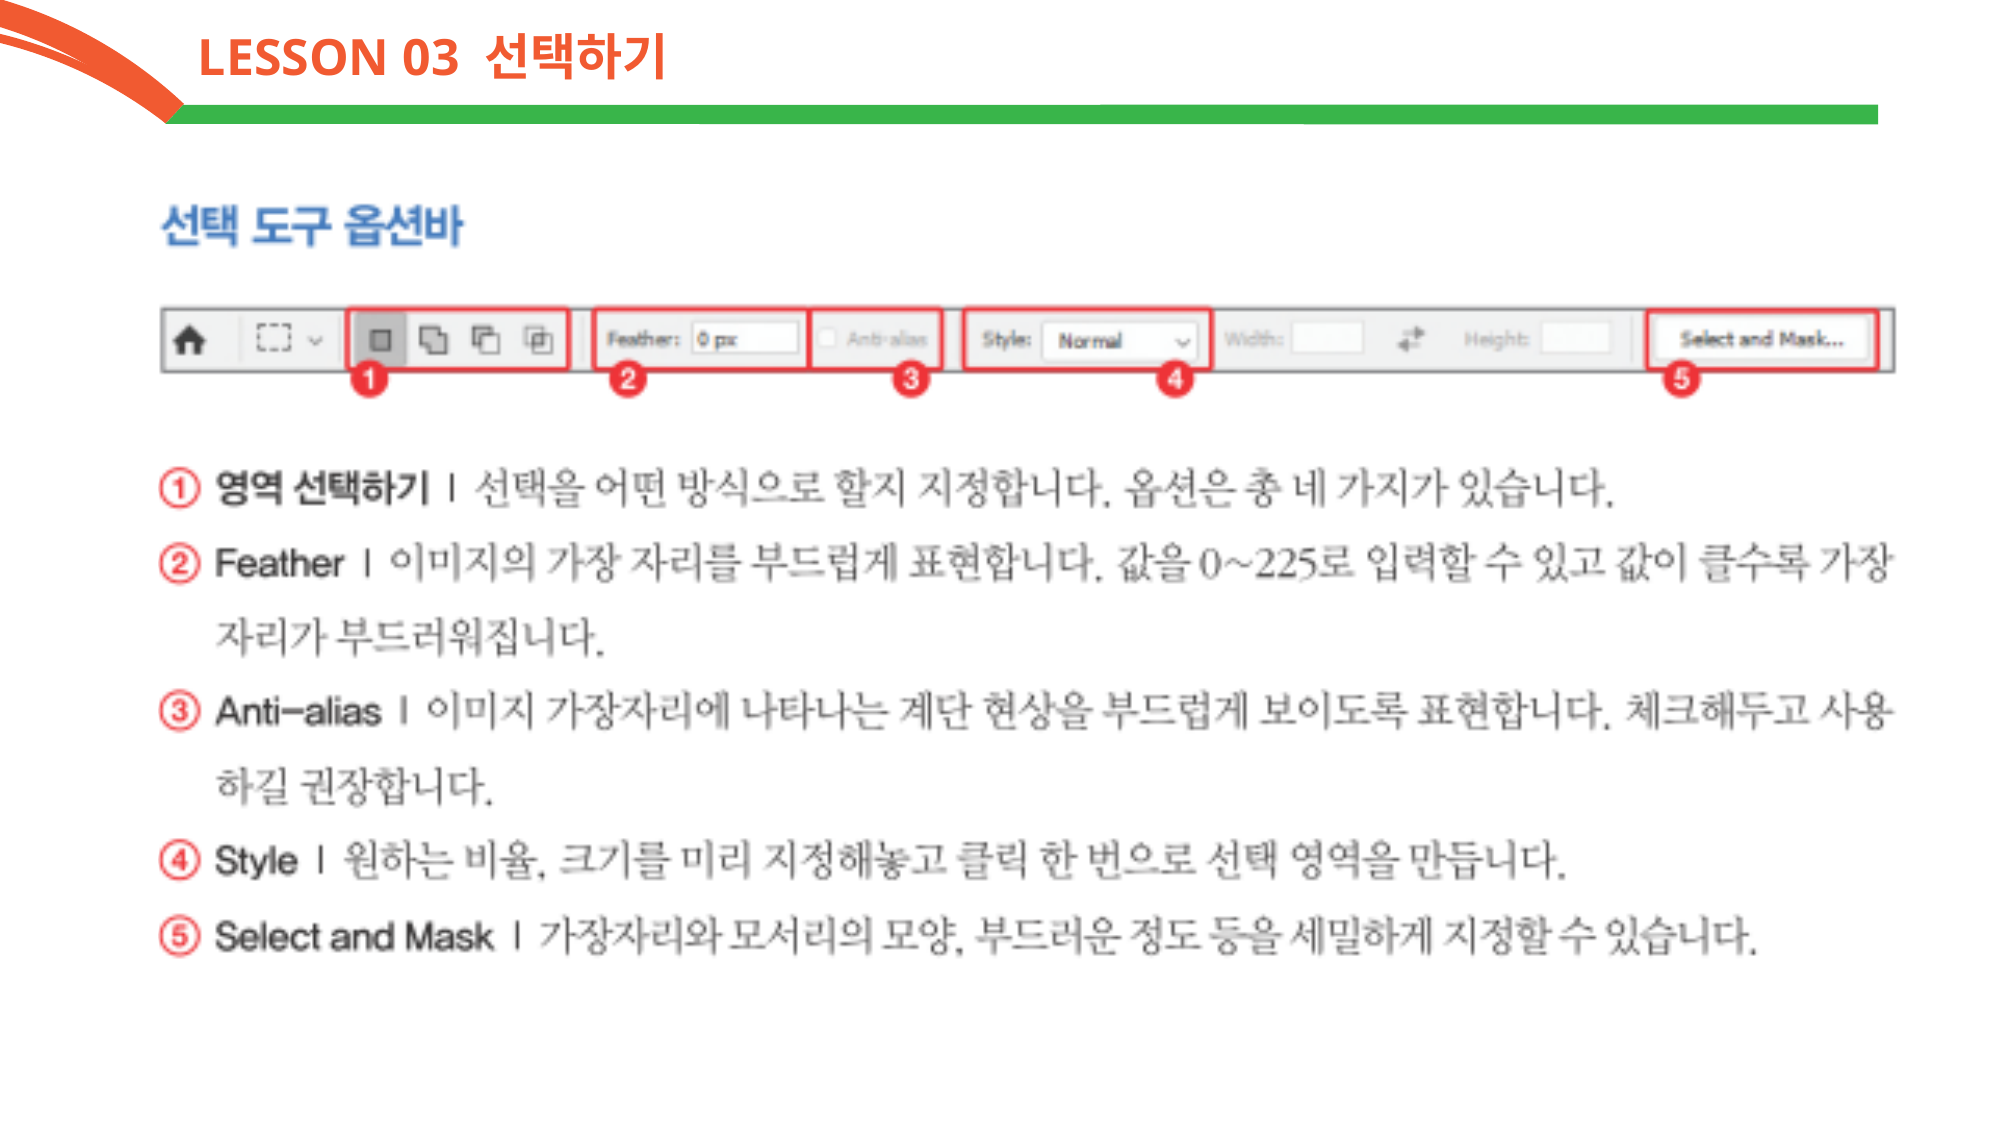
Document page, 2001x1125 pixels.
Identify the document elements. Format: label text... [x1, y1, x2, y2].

title LESSON 03 선택하기 [183, 24, 1836, 95]
picture [158, 190, 1906, 984]
